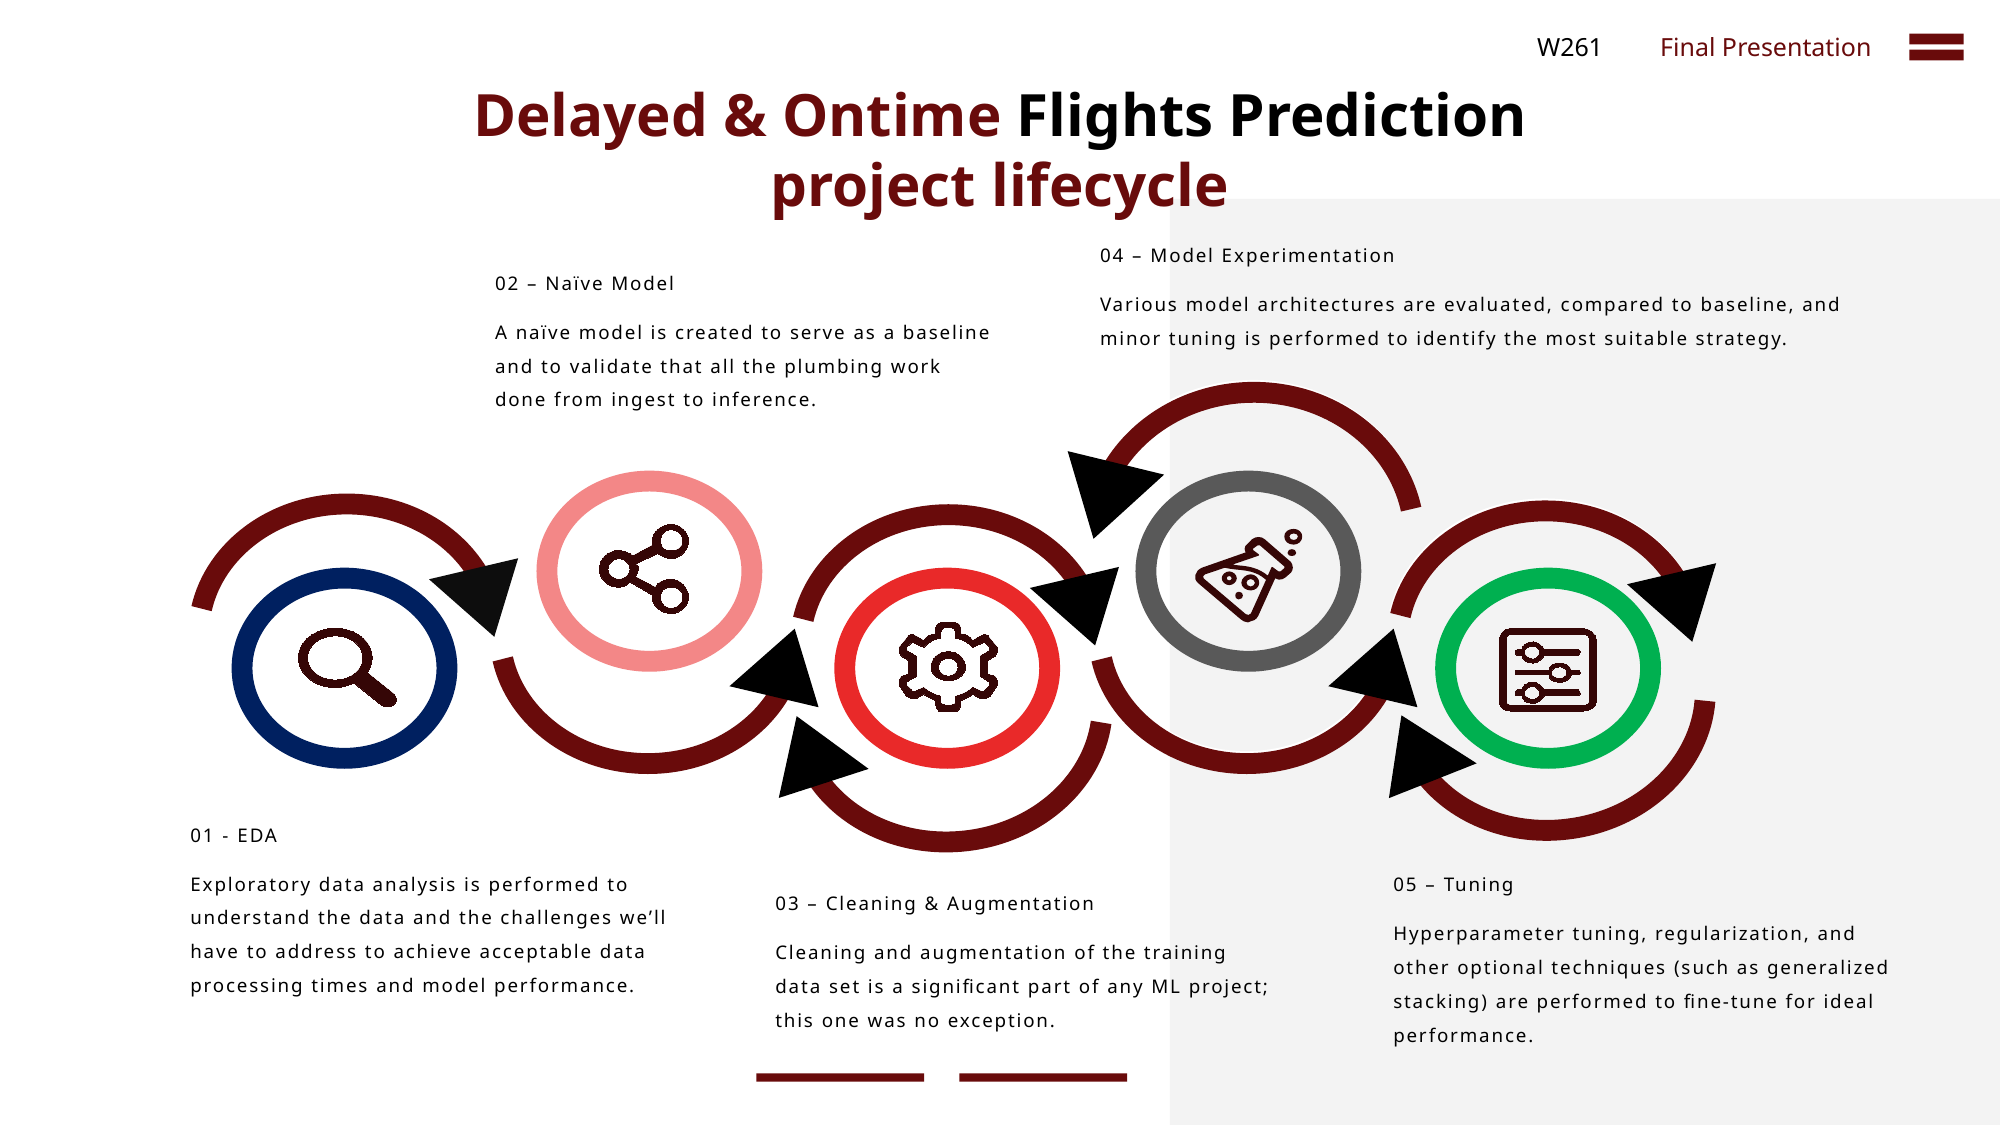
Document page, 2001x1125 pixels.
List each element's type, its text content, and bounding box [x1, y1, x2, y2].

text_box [937, 892, 946, 1125]
text_box [1908, 49, 1965, 61]
text_box 05 – Tuning [1378, 854, 1910, 903]
text_box 01 - EDA [175, 804, 707, 854]
text_box Hyperparameter tuning, regularization, and other optional techniques (such as generalized stacking) are performed to fine-tune for ideal performance. [1378, 903, 1910, 1054]
text_box W261 [1522, 24, 1618, 70]
text_box Final Presentation [1645, 24, 1887, 70]
text_box Exploratory data analysis is performed to understand the data and the challenges we’ll have to address to achieve acceptable data processing times and model performance. [175, 854, 707, 1004]
text_box 04 – Model Experimentation [1085, 226, 1617, 274]
text_box [1908, 33, 1965, 45]
text_box 03 – Cleaning & Augmentation [760, 873, 1293, 922]
text_box Delayed & Ontime Flights Prediction project lifecycle [0, 70, 2000, 226]
text_box A naïve model is created to serve as a baseline and to validate that all the plumbing work done from ingest to inference. [480, 302, 1012, 390]
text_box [201, 390, 1717, 841]
text_box Cleaning and augmentation of the training data set is a significant part of any ML project; this one was no exception. [760, 922, 937, 1039]
text_box Various model architectures are evaluated, compared to baseline, and minor tuning is performed to identify the most suitable strategy. [1085, 274, 1864, 357]
text_box Cleaning and augmentation of the training data set is a significant part of any ML project; this one was no exception. [946, 922, 1293, 1039]
text_box 02 – Naïve Model [480, 252, 1012, 302]
